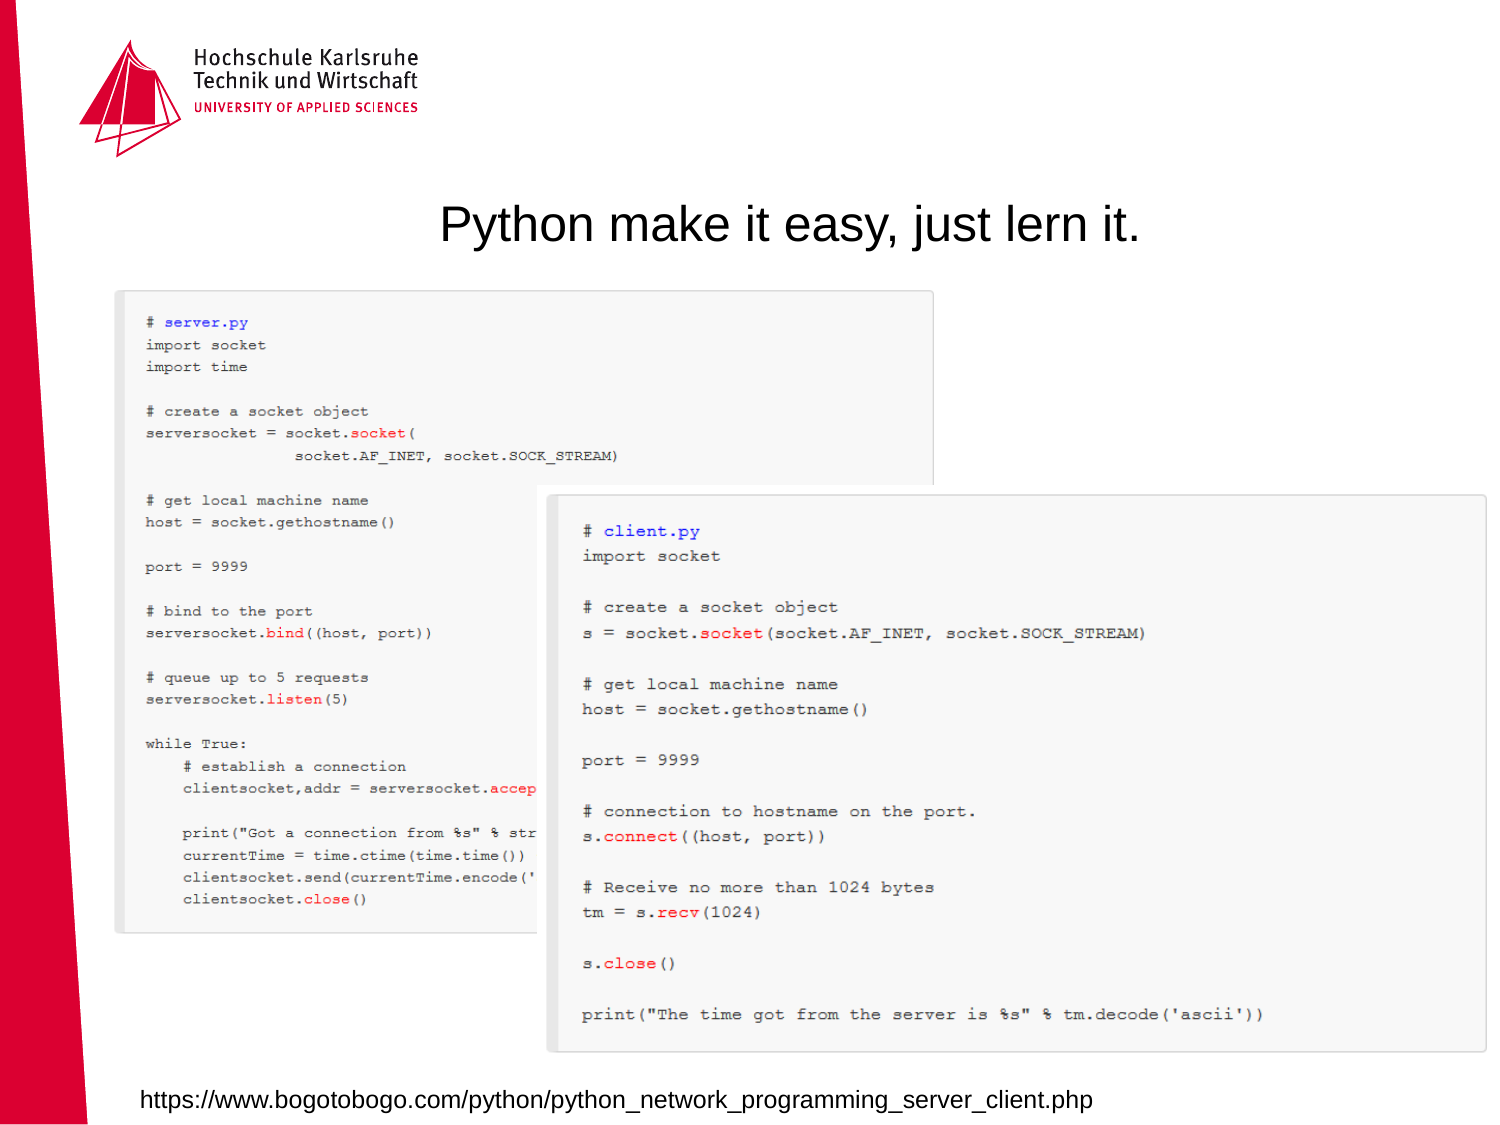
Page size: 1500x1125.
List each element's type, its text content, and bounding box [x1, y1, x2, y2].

text_box https://www.bogotobogo.com/python/python_network_programming_server_client.php [125, 1076, 1305, 1122]
text_box Python make it easy, just lern it. [424, 184, 1157, 260]
picture [102, 281, 1500, 1069]
